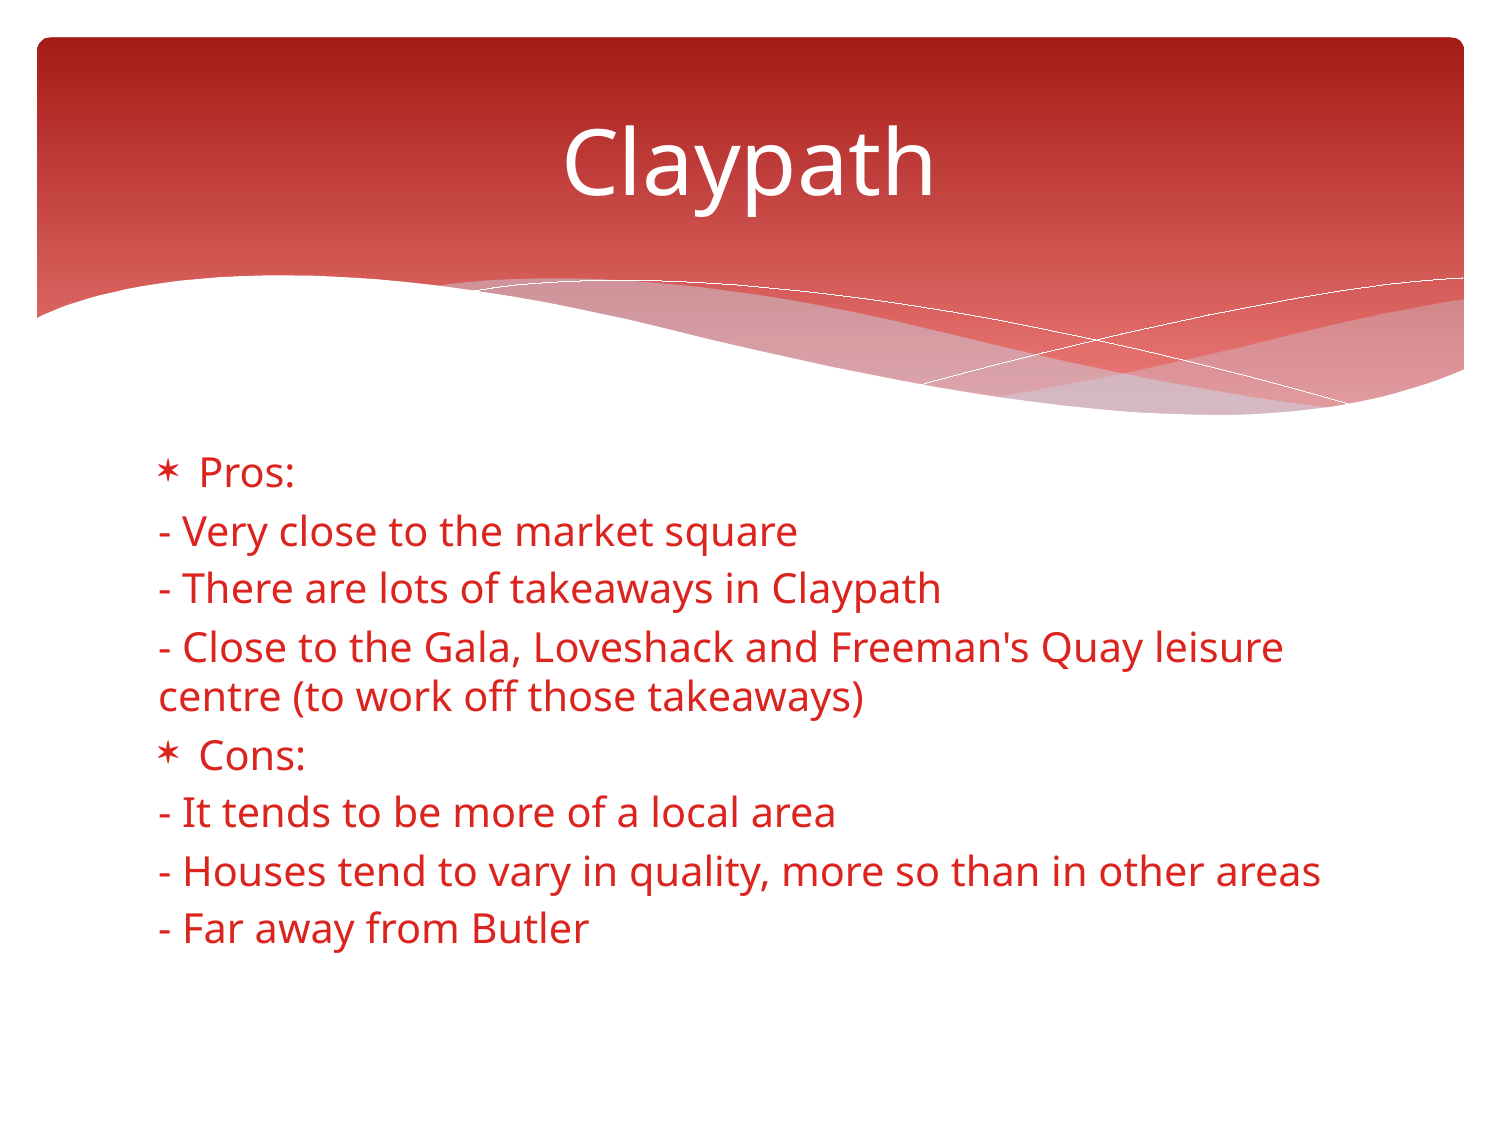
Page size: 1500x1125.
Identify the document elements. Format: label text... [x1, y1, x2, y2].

title Claypath [75, 55, 1425, 261]
list Pros: - Very close to the market square - There are lots of takeaways in Claypath - Close to the Gala, Loveshack and Freeman's Quay leisure centre (to work off those takeaways) Cons: - It tends to be more of a local area - Houses tend to vary in quality, more so than in other areas - Far away from Butler [143, 438, 1359, 1005]
